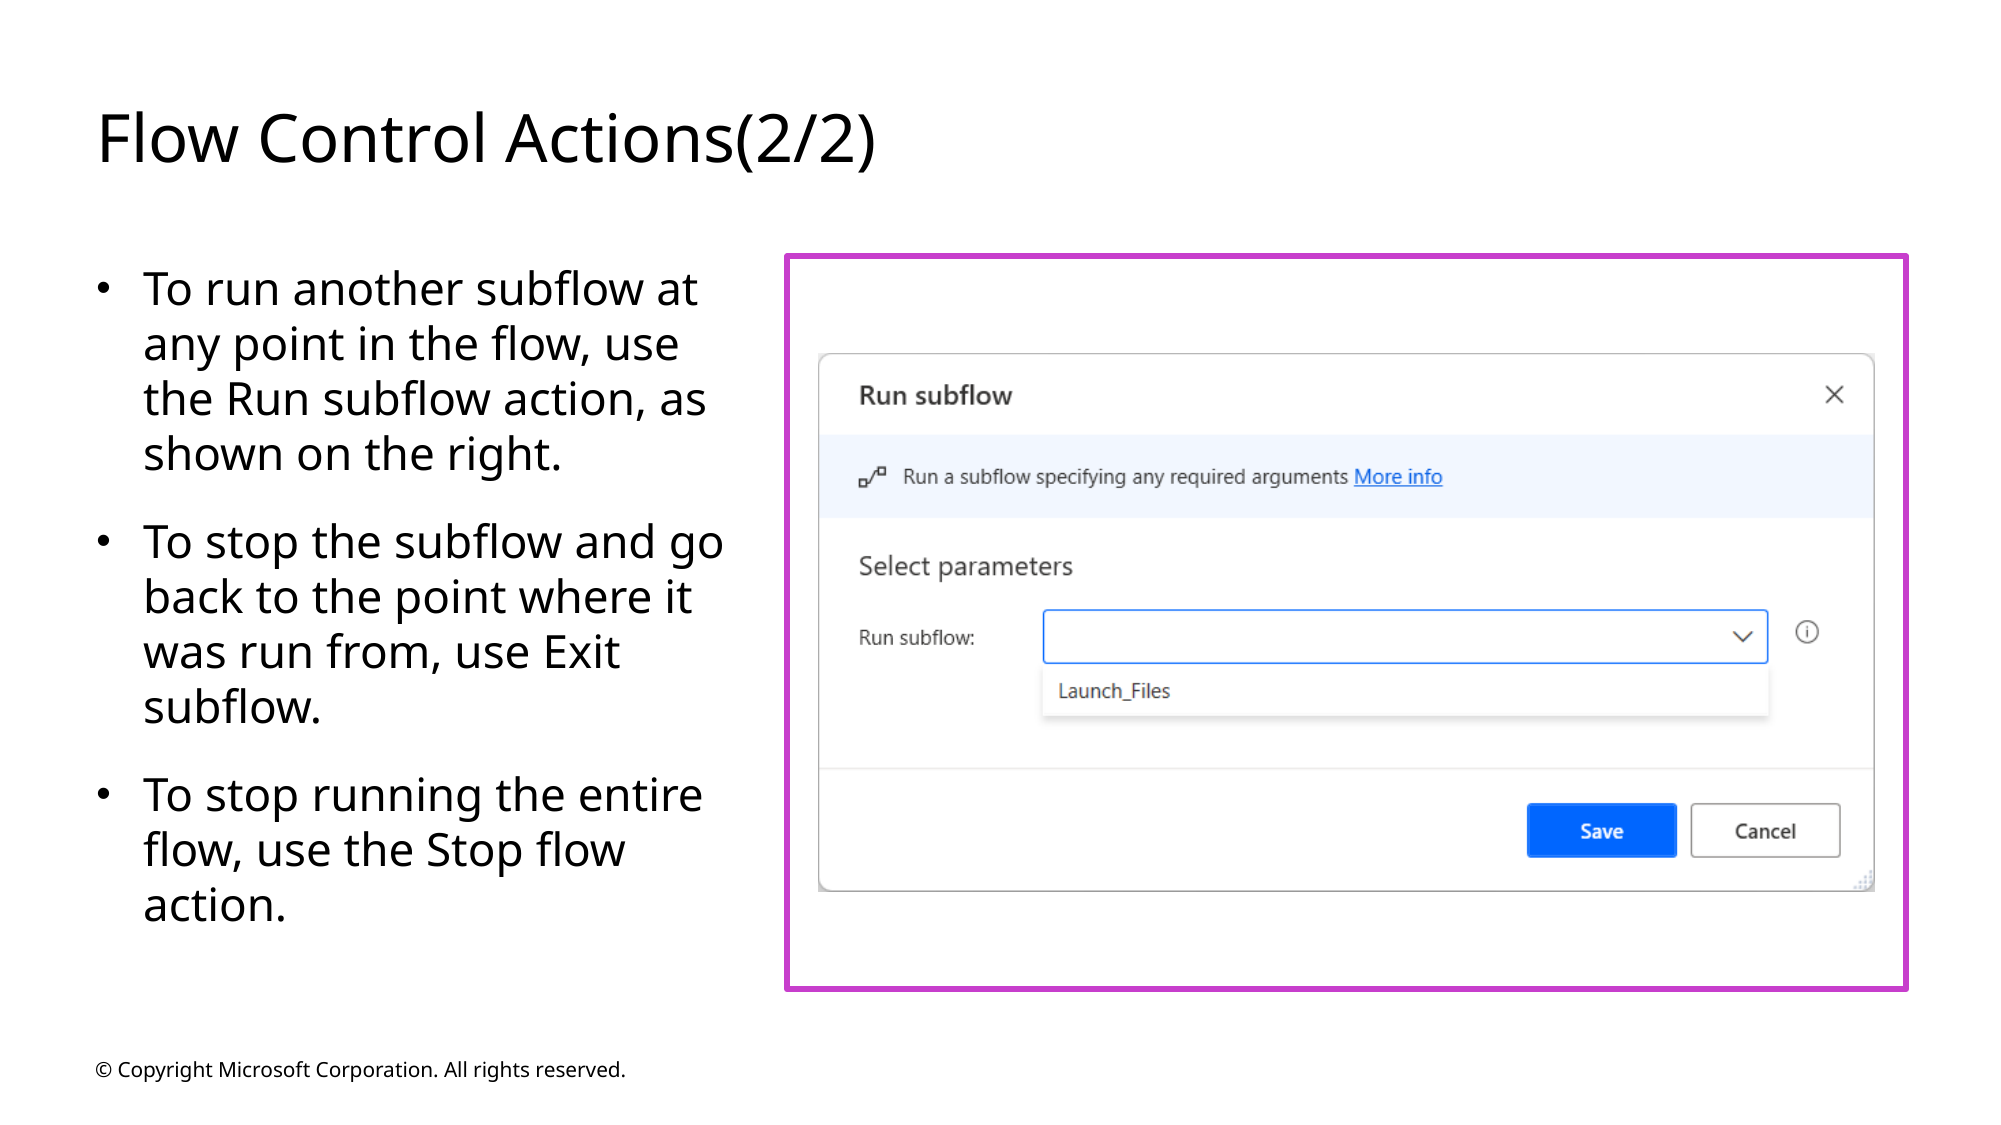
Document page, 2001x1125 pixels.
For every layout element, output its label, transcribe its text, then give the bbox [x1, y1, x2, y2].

picture [790, 259, 1904, 987]
text_box To run another subflow at any point in the flow, use the Run subflow action, as shown on the right. To stop the subflow and go back to the point where it was run from, use Exit subflow. To stop running the entire flow, use the Stop flow action. [96, 259, 747, 931]
title Flow Control Actions(2/2) [96, 96, 1909, 177]
